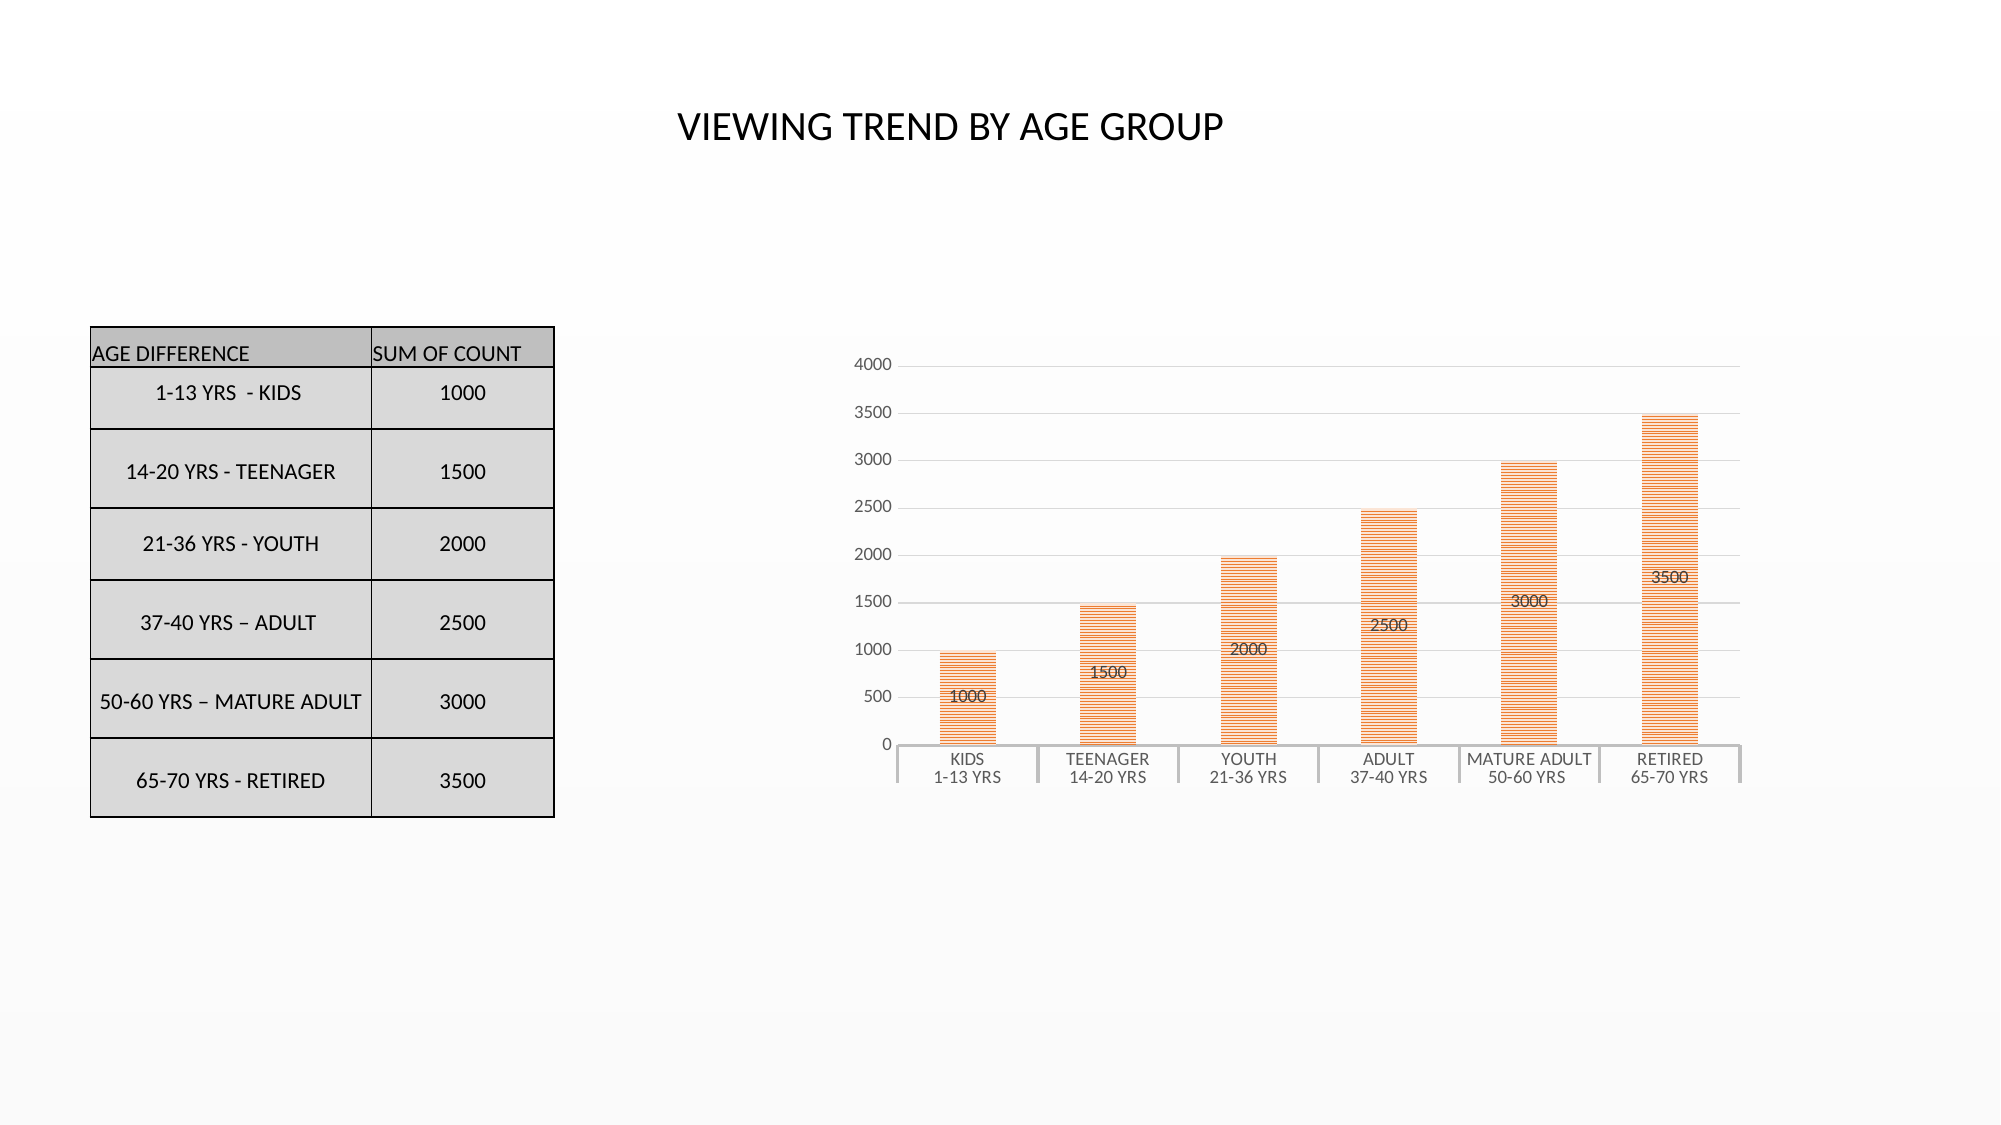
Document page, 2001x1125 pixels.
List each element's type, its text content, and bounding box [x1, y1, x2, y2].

table_cell 2500 [372, 581, 553, 658]
table_cell 3500 [372, 739, 553, 816]
table_cell 21-36 YRS - YOUTH [91, 509, 371, 579]
table_cell 37-40 YRS – ADULT [91, 581, 371, 658]
table_cell 1-13 YRS - KIDS [91, 368, 371, 428]
table_cell 3000 [372, 660, 553, 737]
table_header SUM OF COUNT [372, 328, 553, 366]
chart [835, 347, 1759, 798]
table_cell 14-20 YRS - TEENAGER [91, 430, 371, 507]
table_cell 50-60 YRS – MATURE ADULT [91, 660, 371, 737]
text_box VIEWING TREND BY AGE GROUP [662, 91, 1548, 157]
table_cell 2000 [372, 509, 553, 579]
table_cell 1000 [372, 368, 553, 428]
table_header AGE DIFFERENCE [91, 328, 371, 366]
table_cell 65-70 YRS - RETIRED [91, 739, 371, 816]
table_cell 1500 [372, 430, 553, 507]
